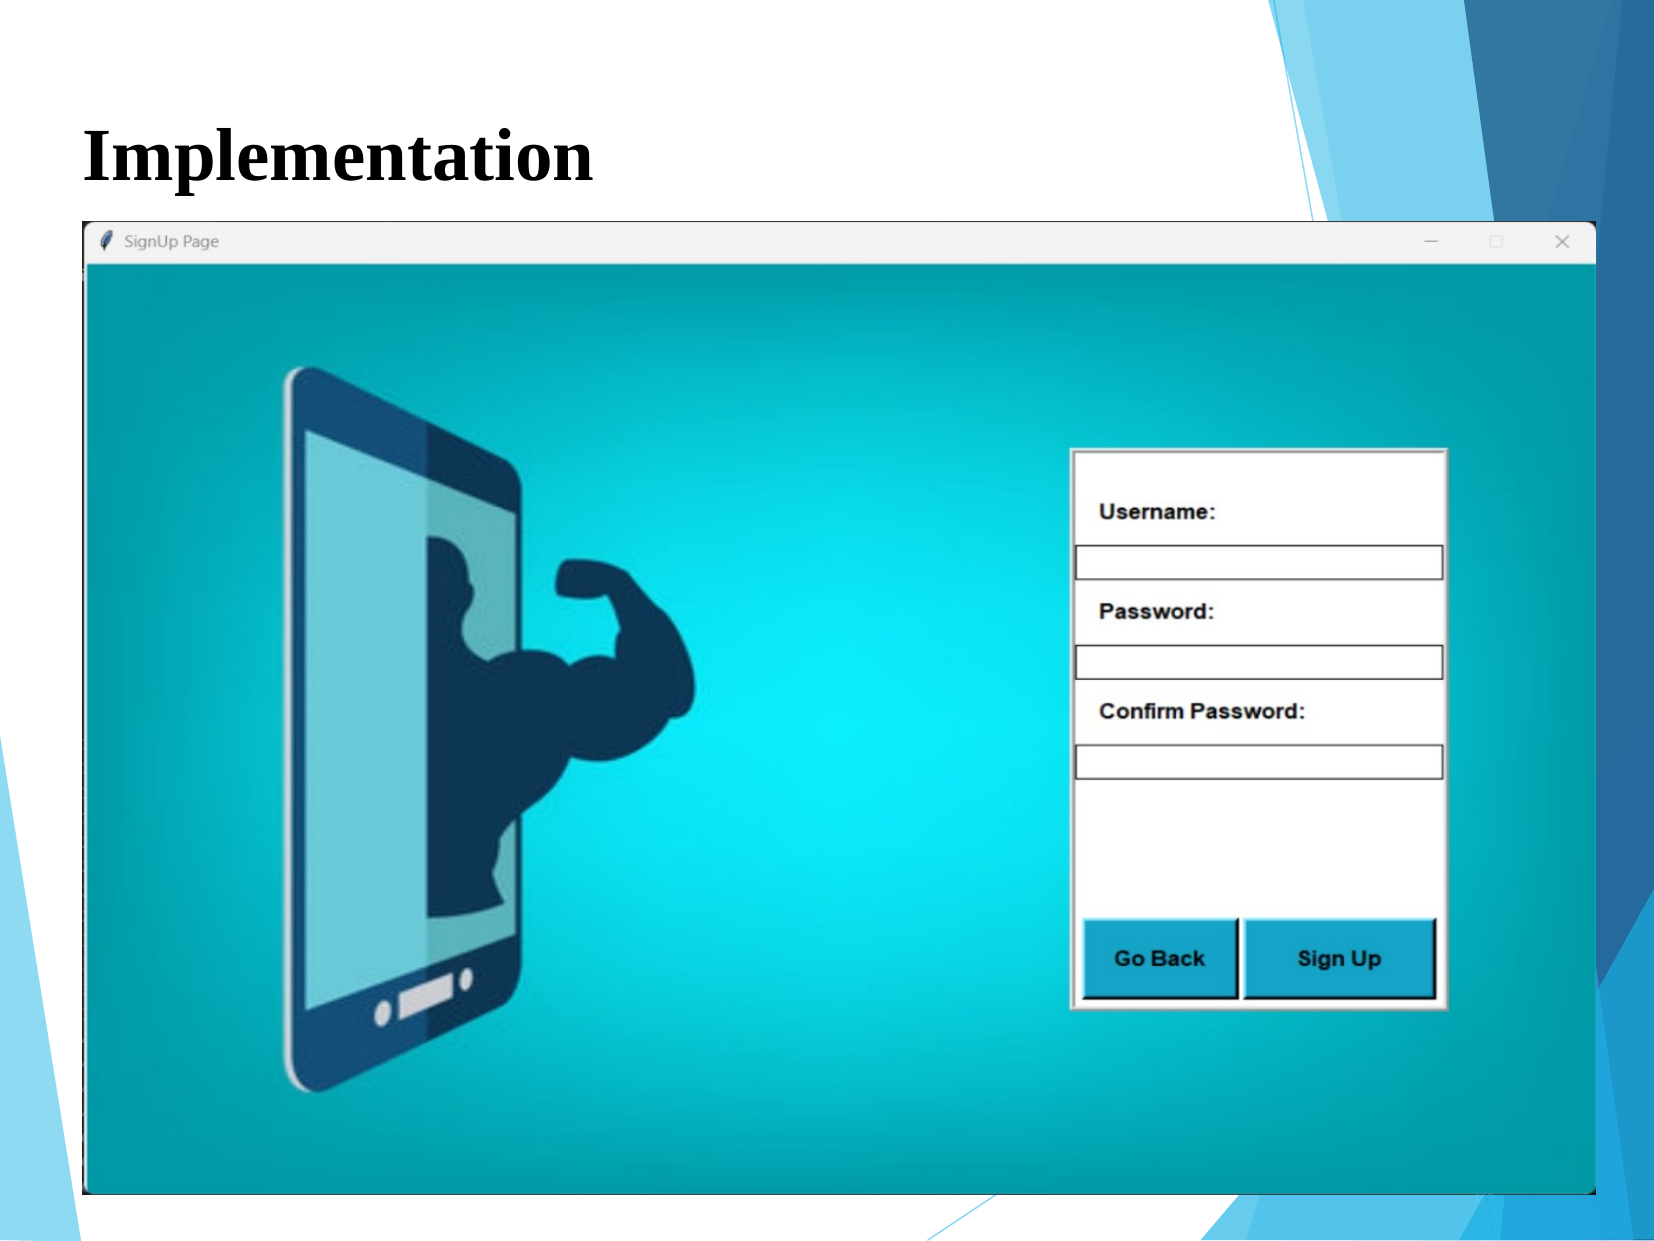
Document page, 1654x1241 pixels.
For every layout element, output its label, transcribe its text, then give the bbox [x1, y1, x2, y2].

picture [82, 221, 1596, 1195]
text_box Implementation [82, 49, 1571, 220]
